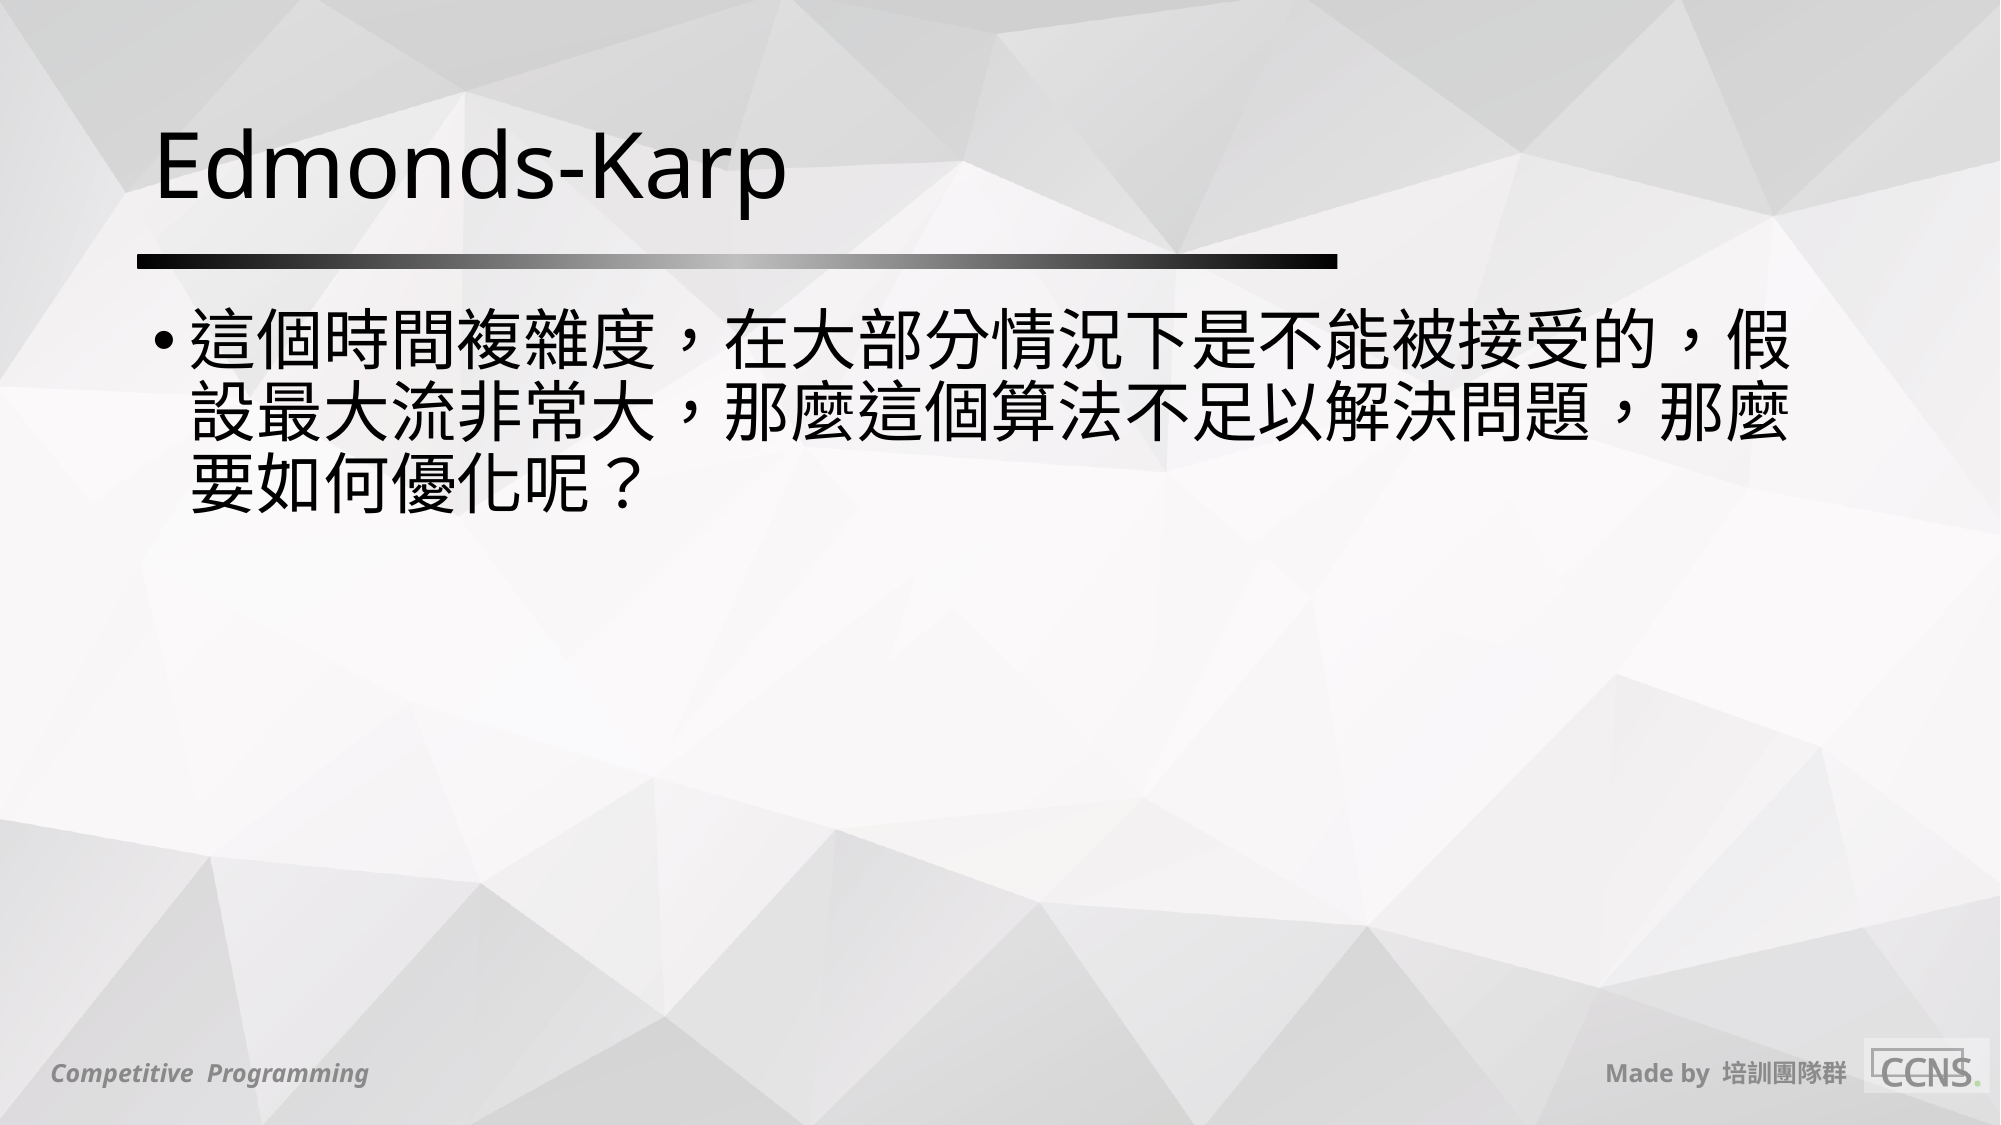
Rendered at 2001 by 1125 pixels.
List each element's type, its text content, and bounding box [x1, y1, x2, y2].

picture [0, 0, 2000, 1125]
title Edmonds-Karp [137, 59, 1863, 278]
